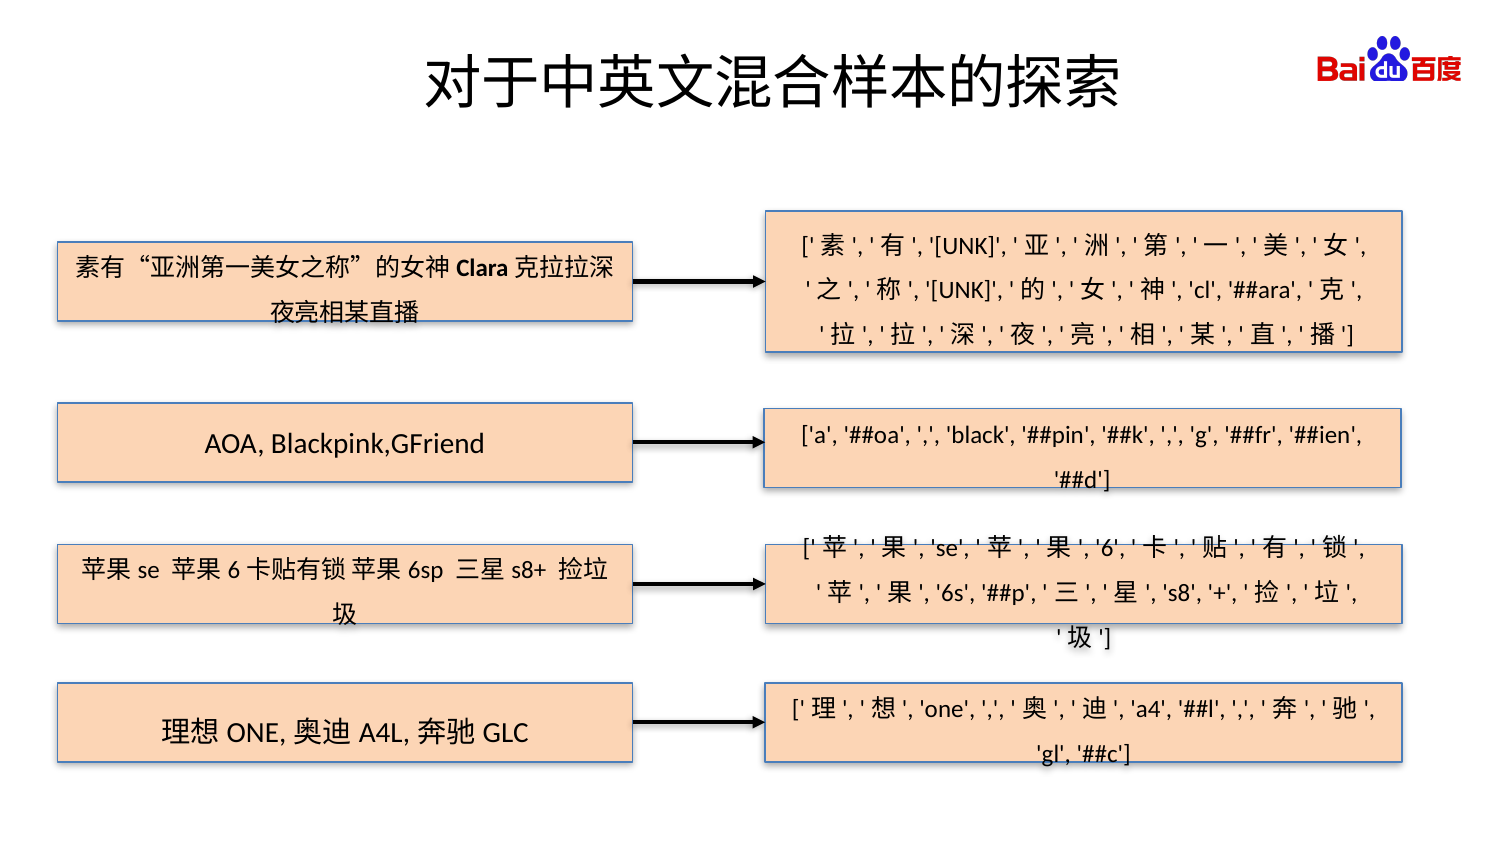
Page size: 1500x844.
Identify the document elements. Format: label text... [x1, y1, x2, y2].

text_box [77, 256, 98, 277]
text_box 苹果se 苹果6卡贴有锁 苹果6sp 三星s8+ 捡垃圾 [57, 544, 633, 624]
text_box 对于中英文混合样本的探索 [228, 37, 1318, 123]
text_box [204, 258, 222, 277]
text_box ['素', '有', '[UNK]', '亚', '洲', '第', '一', '美', '女', '之', '称', '[UNK]', '的', '女', '神', 'cl', '##ara', '克', '拉', '拉', '深', '夜', '亮', '相', '某', '直', '播'] [765, 210, 1403, 353]
text_box 理想ONE,奥迪A4L,奔驰GLC [57, 682, 633, 763]
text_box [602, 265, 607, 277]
picture [1317, 35, 1461, 81]
text_box ['苹', '果', 'se', '苹', '果', '6', '卡', '贴', '有', '锁', '苹', '果', '6s', '##p', '三', '星', 's8', '+', '捡', '垃', '圾'] [765, 544, 1403, 624]
text_box ['理', '想', 'one', ',', '奥', '迪', 'a4', '##l', ',', '奔', '驰', 'gl', '##c'] [764, 682, 1403, 763]
text_box AOA, Blackpink,GFriend [57, 402, 633, 483]
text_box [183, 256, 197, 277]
text_box 素有“亚洲第一美女之称”的女神Clara克拉拉深夜亮相某直播 [57, 301, 633, 322]
text_box ['a', '##oa', ',', 'black', '##pin', '##k', ',', 'g', '##fr', '##ien', '##d'] [763, 408, 1402, 488]
